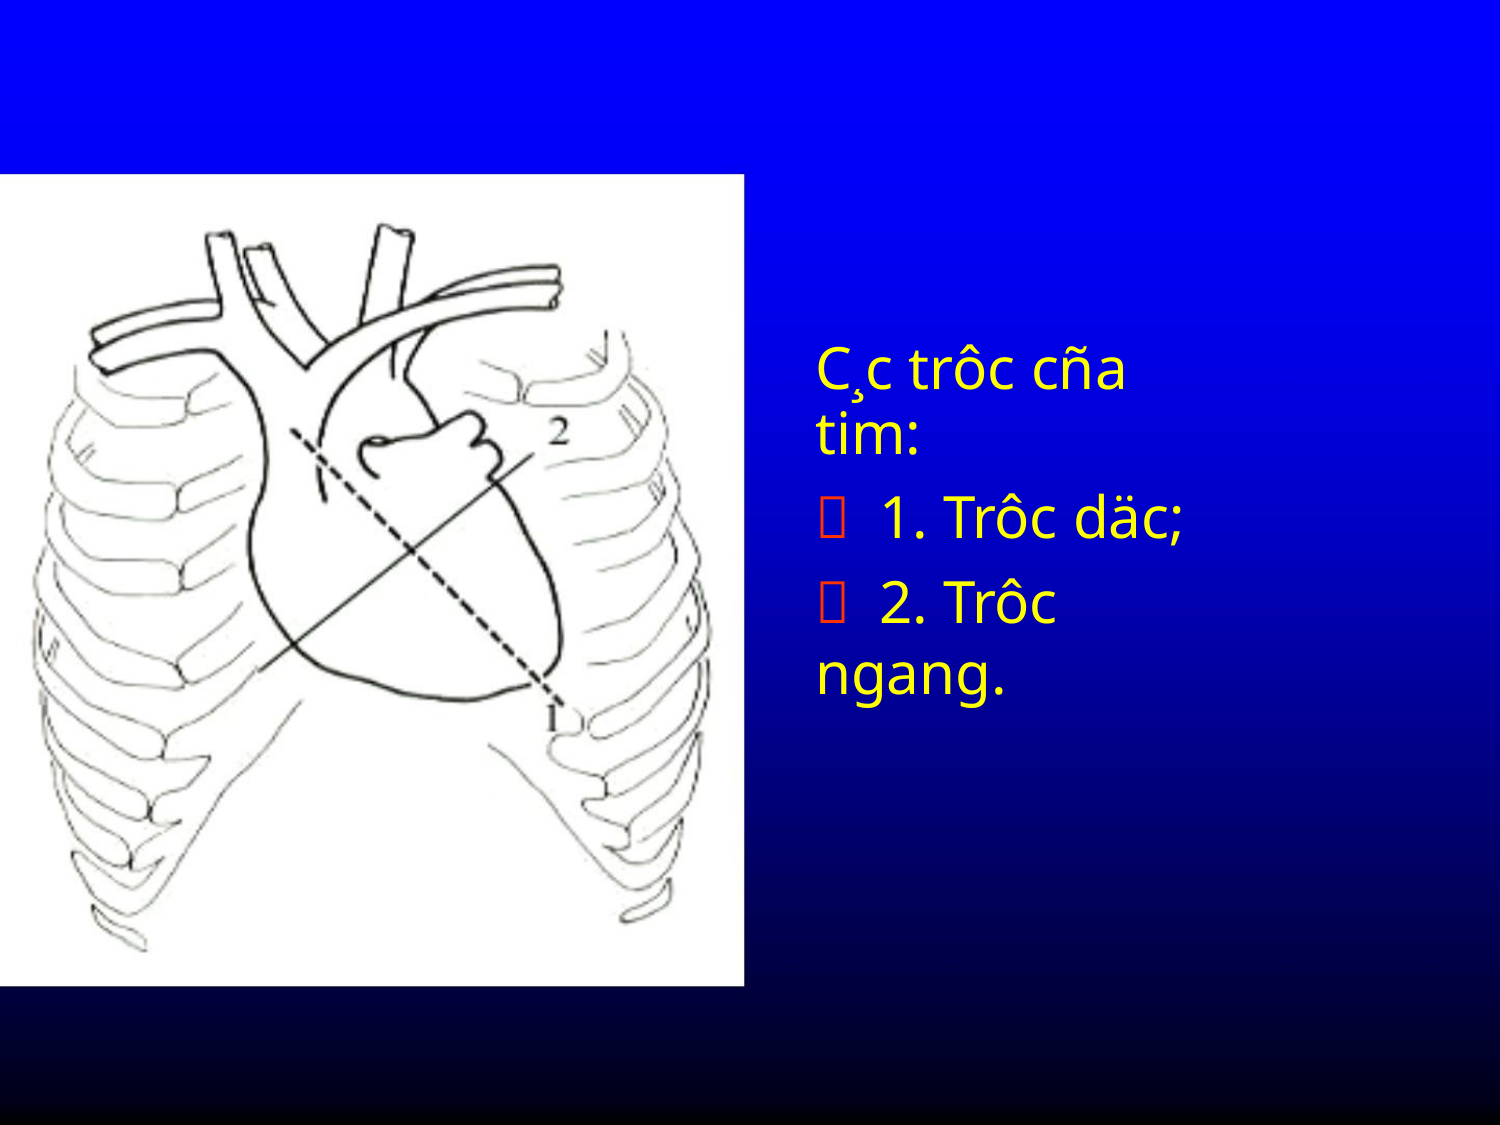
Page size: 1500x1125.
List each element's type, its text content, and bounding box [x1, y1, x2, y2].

text_box C¸c trôc cña tim:  1. Trôc däc;  2. Trôc ngang. [815, 337, 1239, 707]
text_box [0, 0, 1500, 1125]
